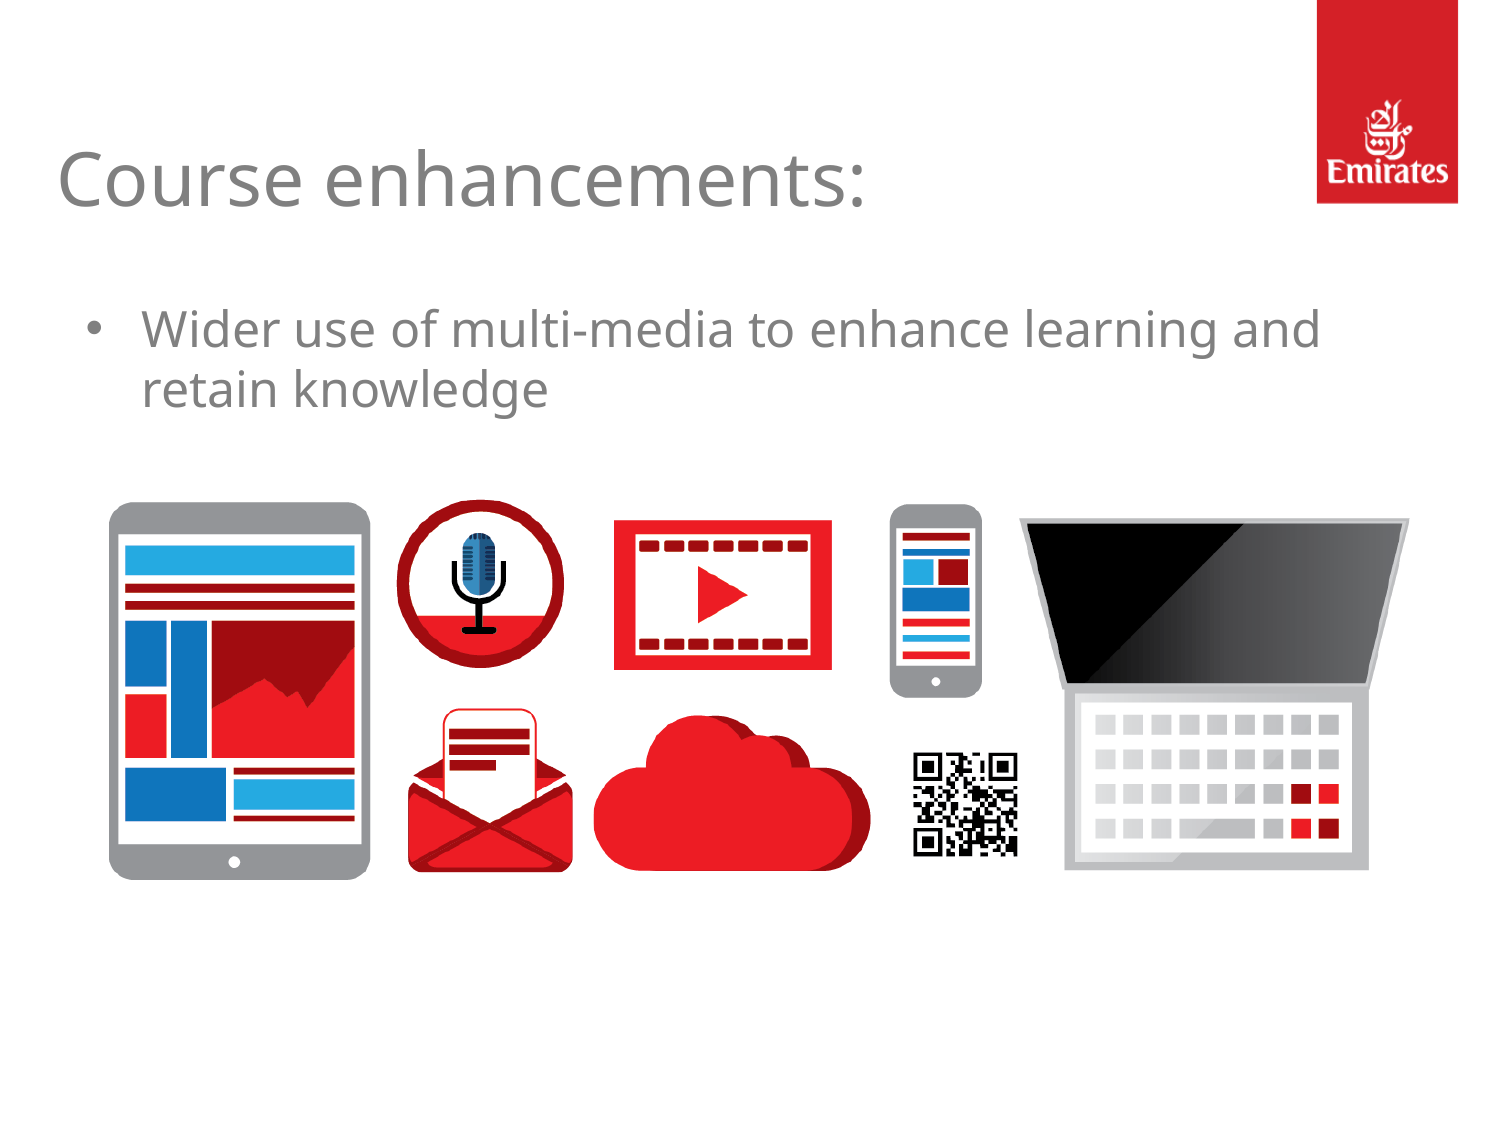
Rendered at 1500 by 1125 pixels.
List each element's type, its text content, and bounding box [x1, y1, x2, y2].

title Course enhancements: [41, 138, 1425, 214]
list Wider use of multi-media to enhance learning and retain knowledge [70, 219, 1430, 1028]
picture [88, 479, 1430, 894]
picture [1316, 0, 1459, 204]
